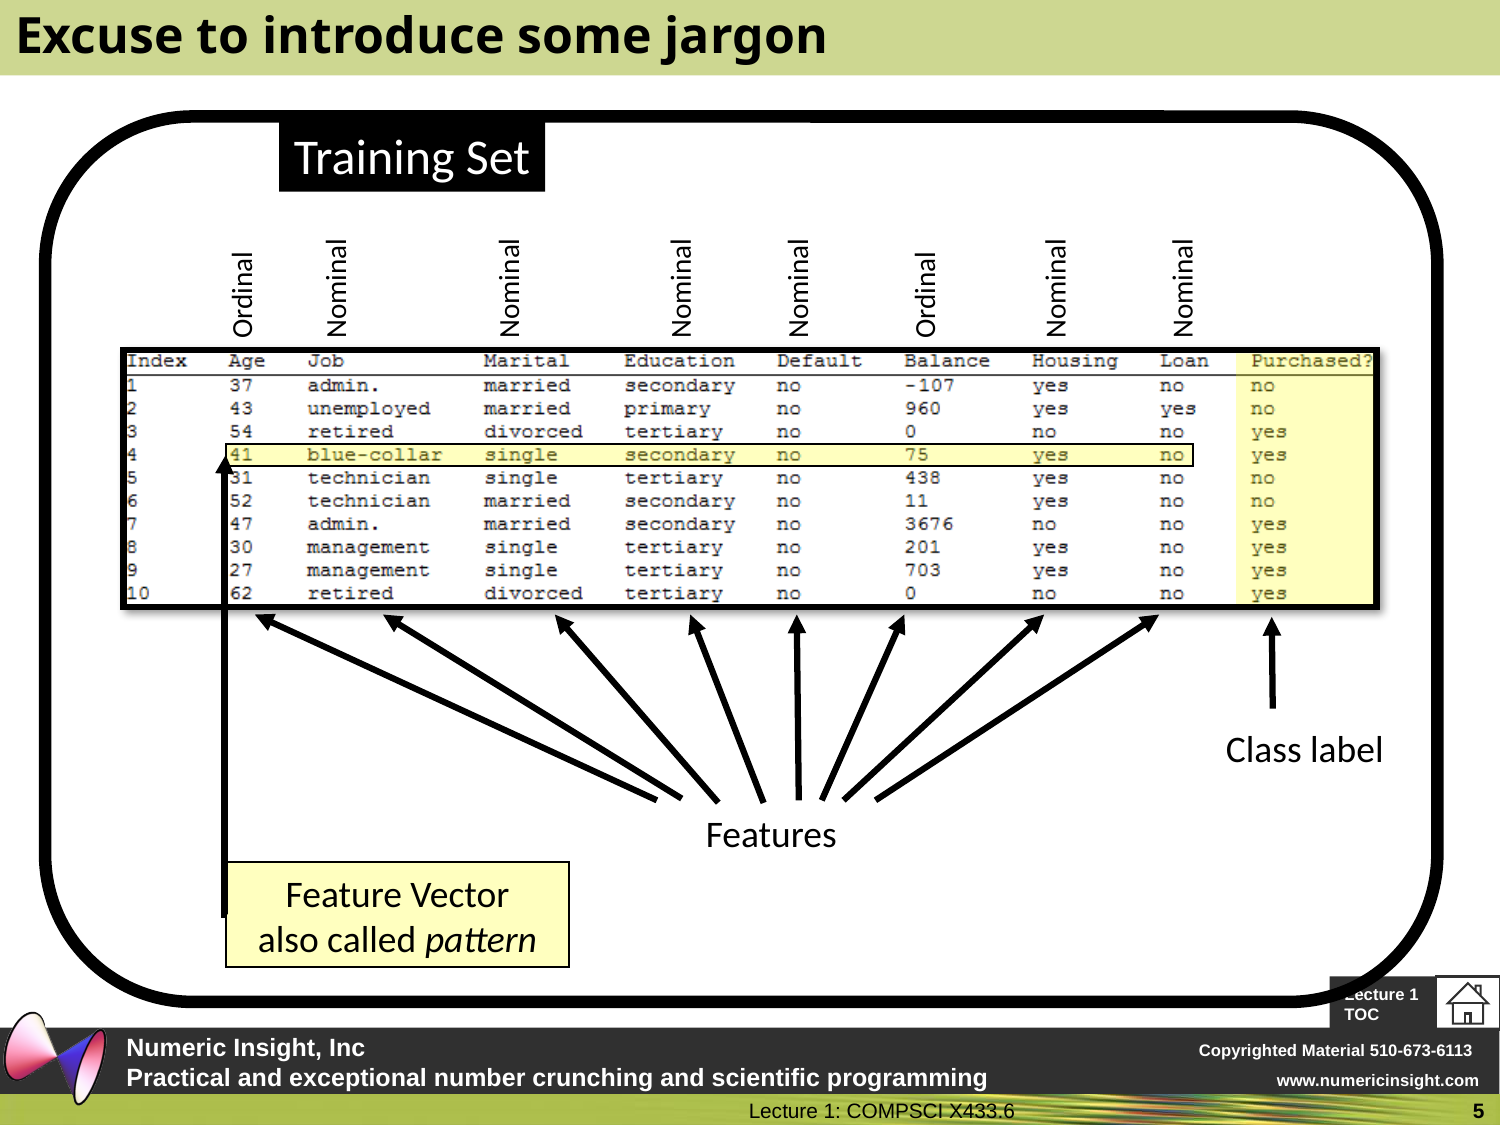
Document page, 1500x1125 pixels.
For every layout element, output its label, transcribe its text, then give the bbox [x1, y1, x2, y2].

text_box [225, 444, 1193, 967]
text_box Training Set [279, 116, 546, 192]
title Excuse to introduce some jargon [0, 0, 1500, 76]
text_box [126, 353, 1374, 604]
picture [0, 1007, 1500, 1125]
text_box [1209, 616, 1400, 779]
text_box [44, 115, 1439, 1003]
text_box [215, 222, 1207, 355]
